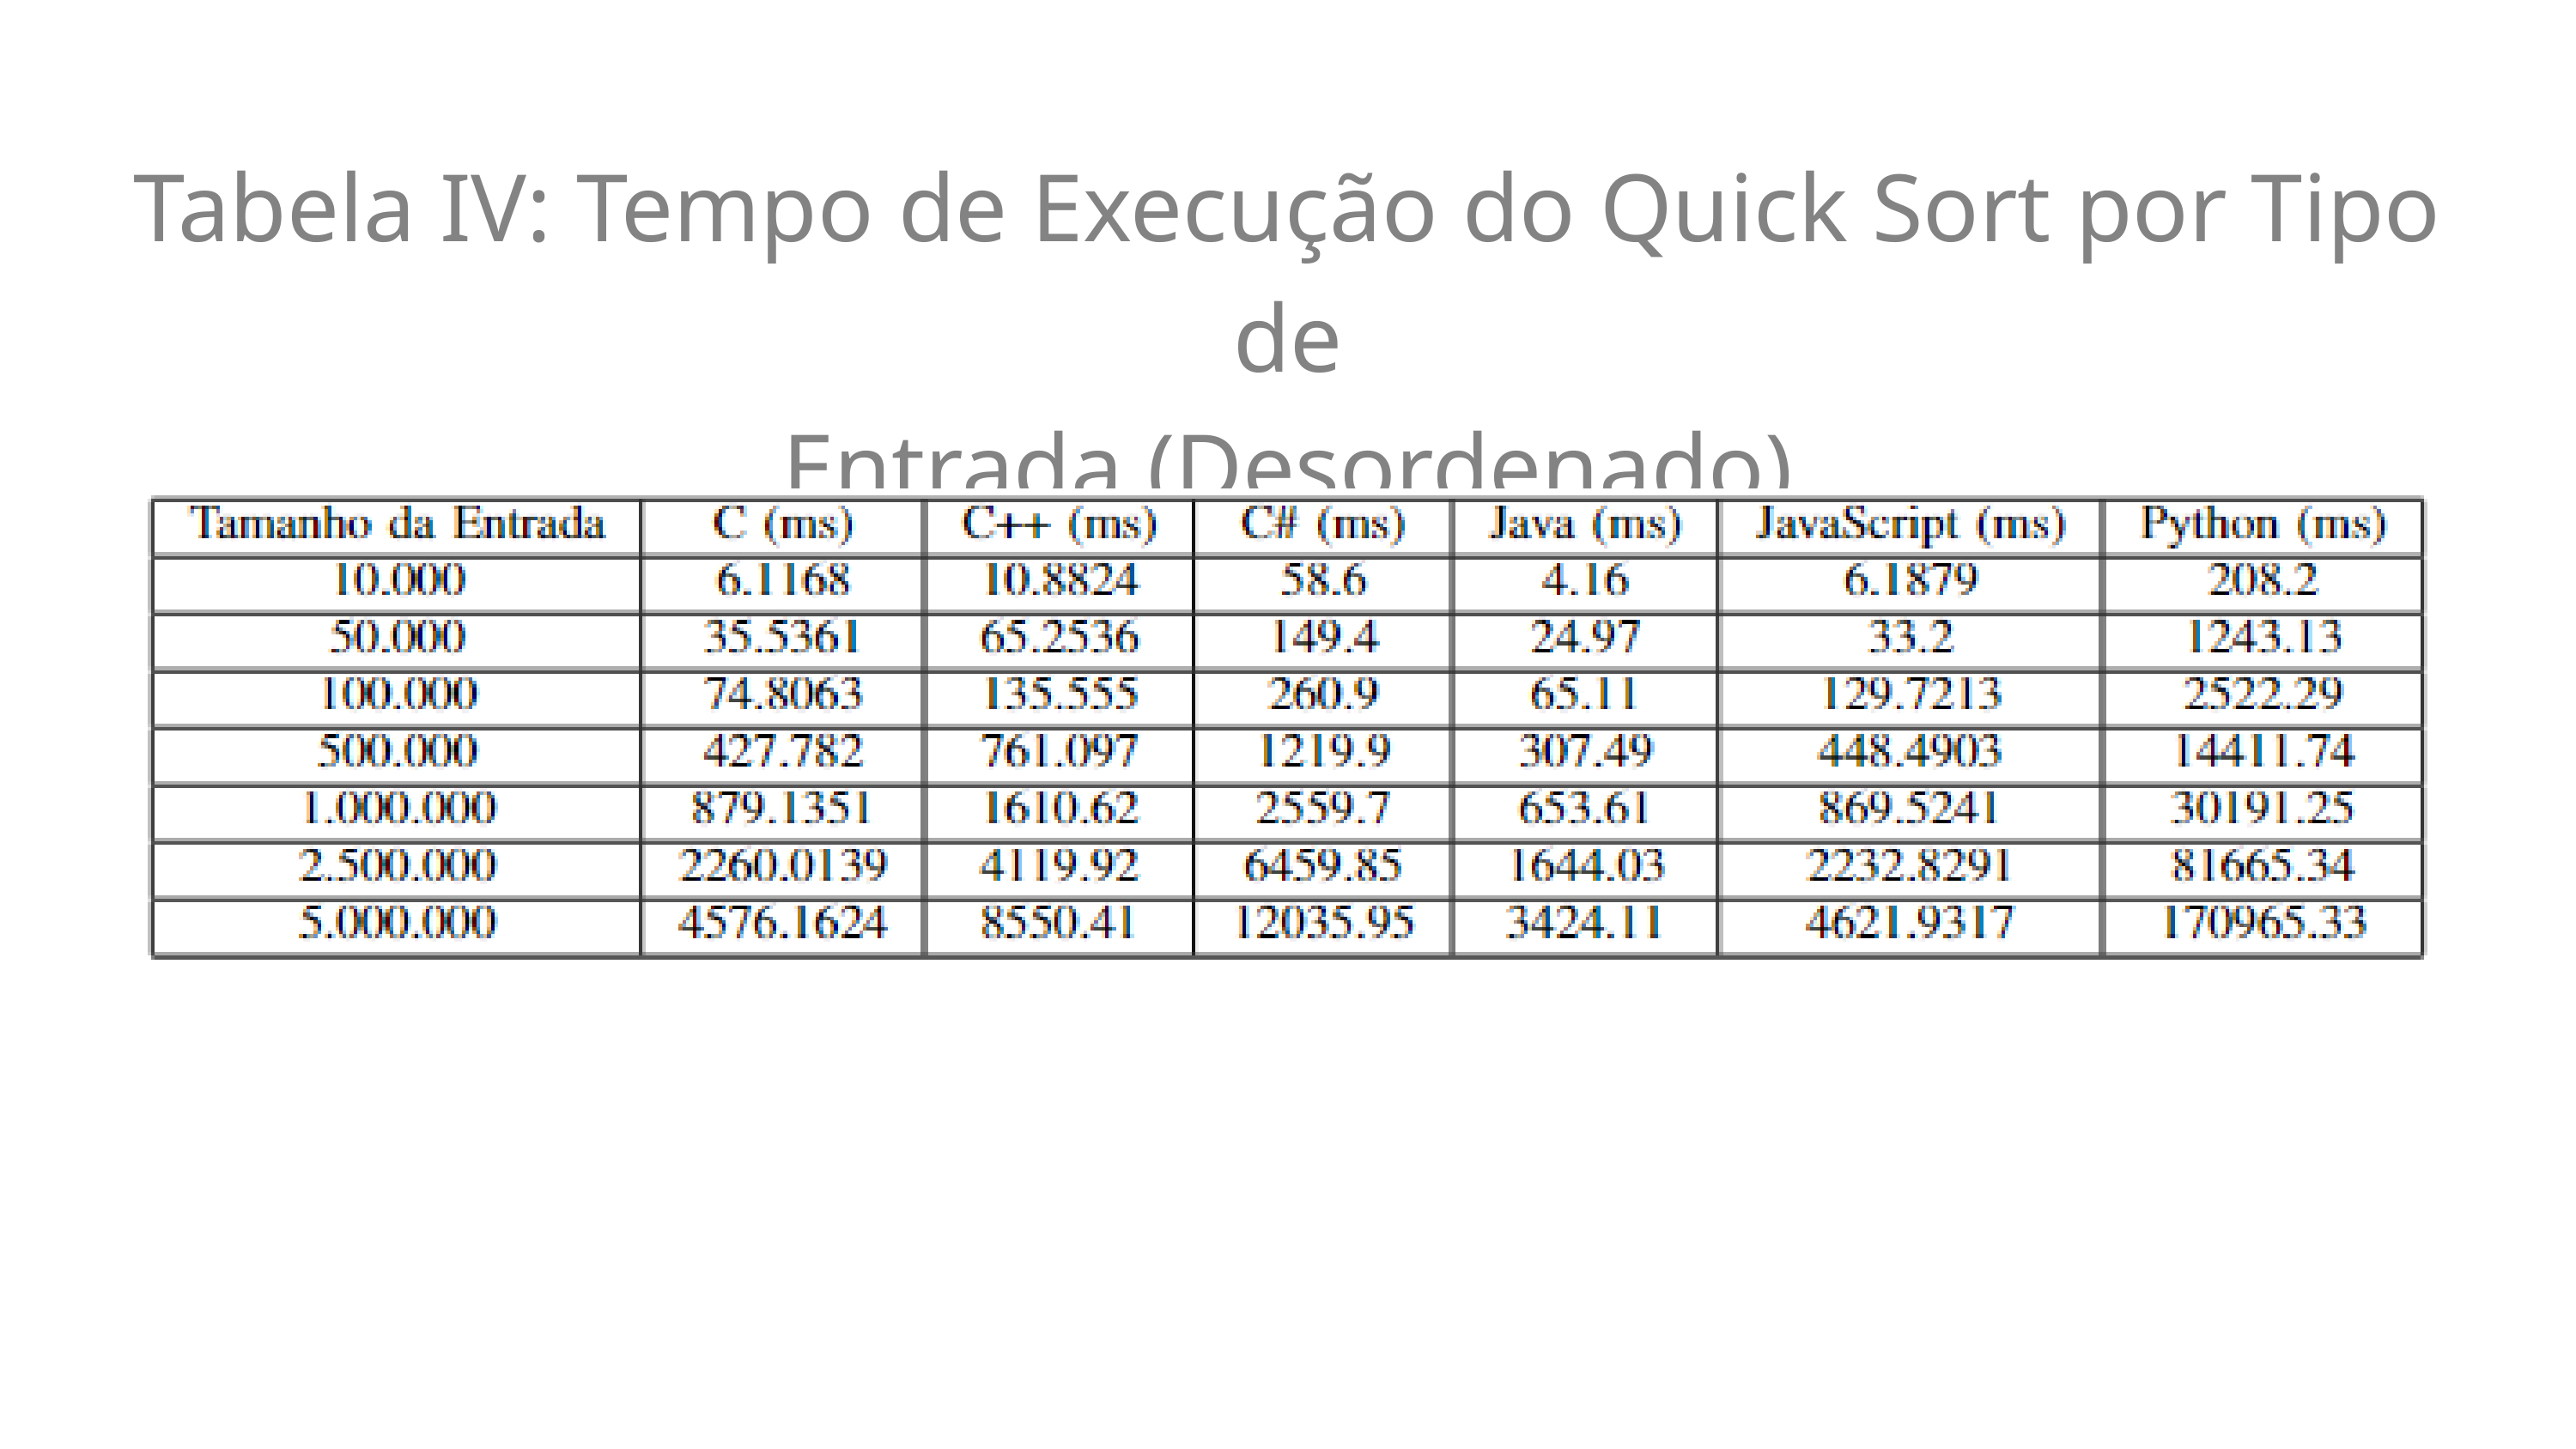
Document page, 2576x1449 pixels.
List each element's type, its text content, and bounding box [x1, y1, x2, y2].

text_box Tabela IV: Tempo de Execução do Quick Sort por Tipo de Entrada (Desordenado) [113, 130, 2463, 521]
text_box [144, 488, 2432, 960]
